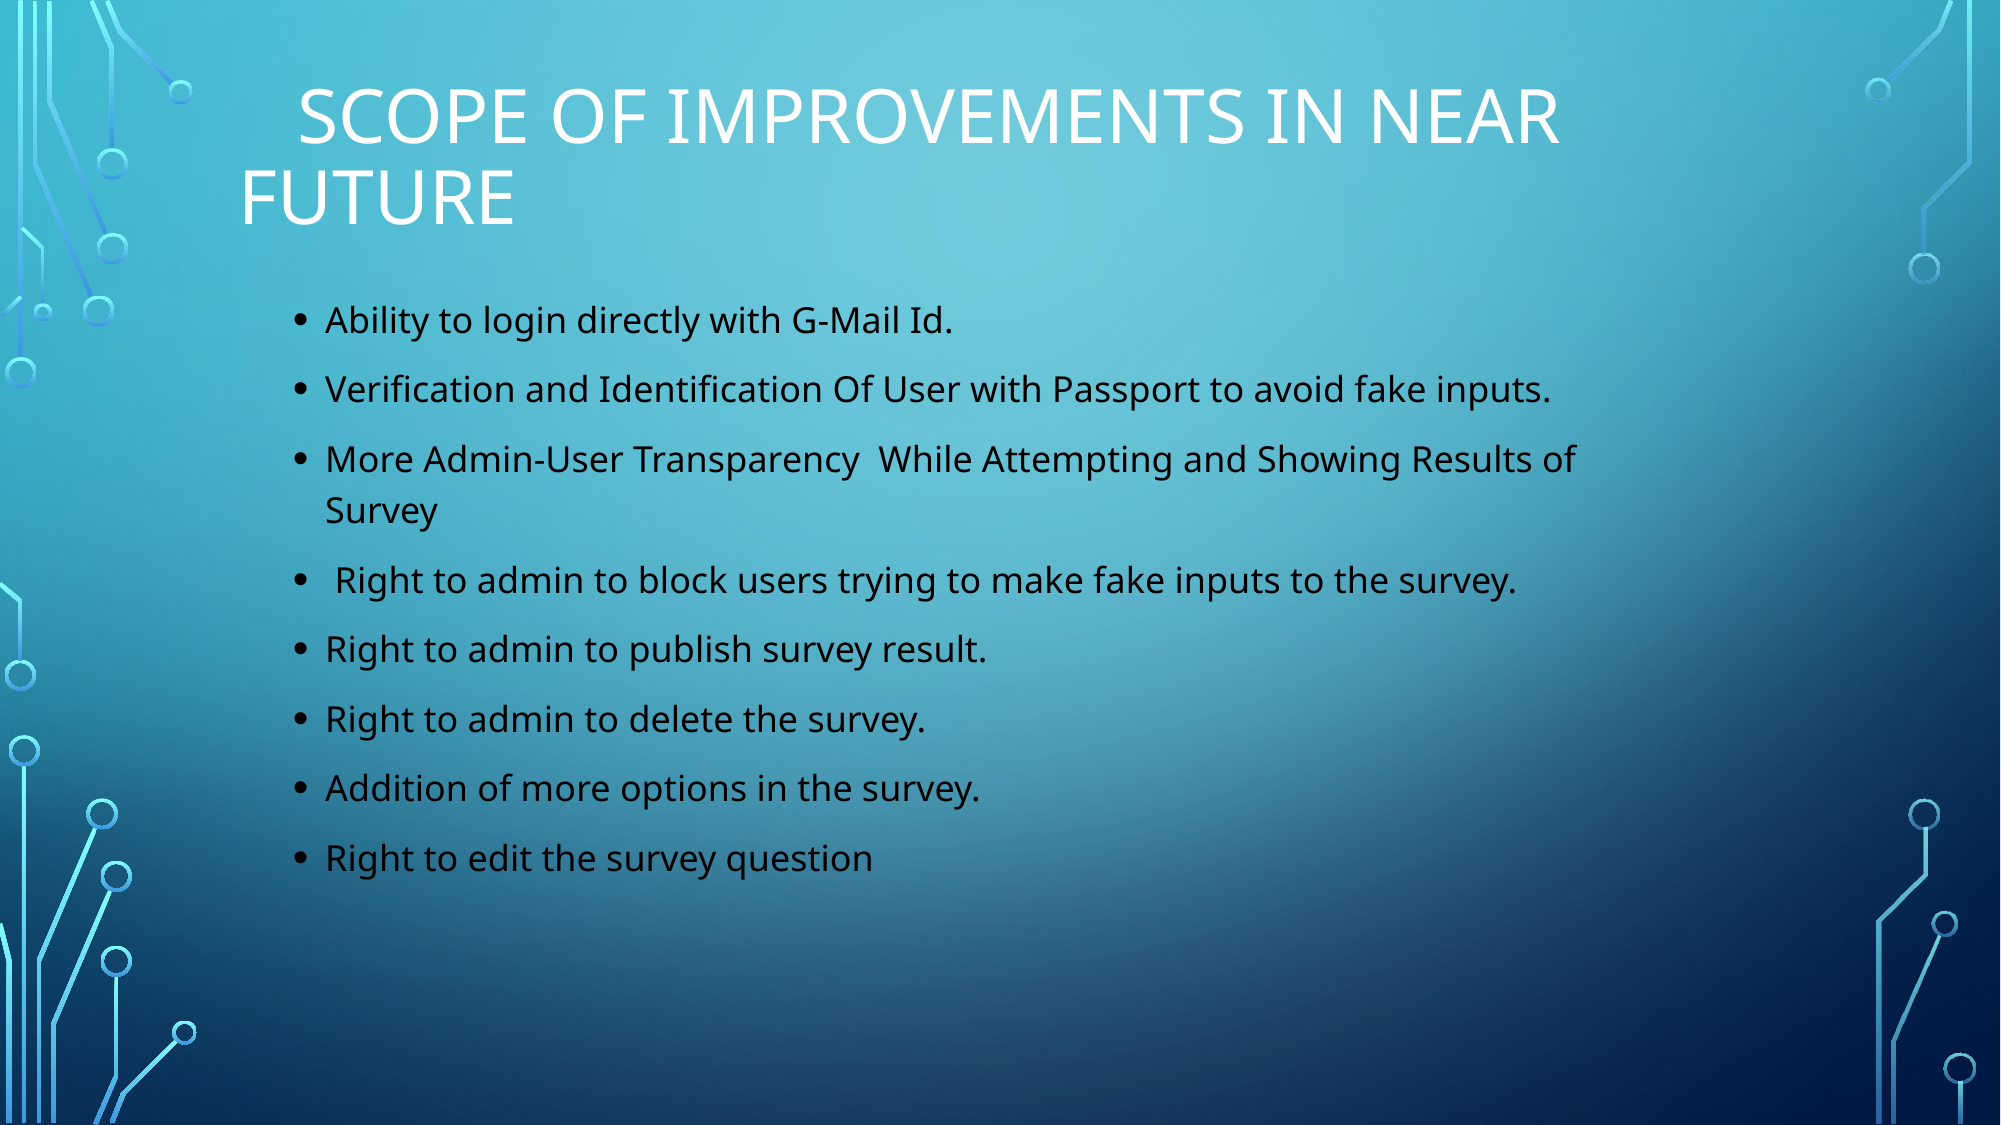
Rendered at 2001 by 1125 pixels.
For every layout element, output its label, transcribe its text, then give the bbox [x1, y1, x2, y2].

list Ability to login directly with G-Mail Id. Verification and Identification Of User with Passport to avoid fake inputs. More Admin-User Transparency While Attempting and Showing Results of Survey Right to admin to block users trying to make fake inputs to the survey. Right to admin to publish survey result. Right to admin to delete the survey. Addition of more options in the survey. Right to edit the survey question [277, 281, 1601, 966]
title Scope Of improvements in near future [223, 38, 1738, 282]
